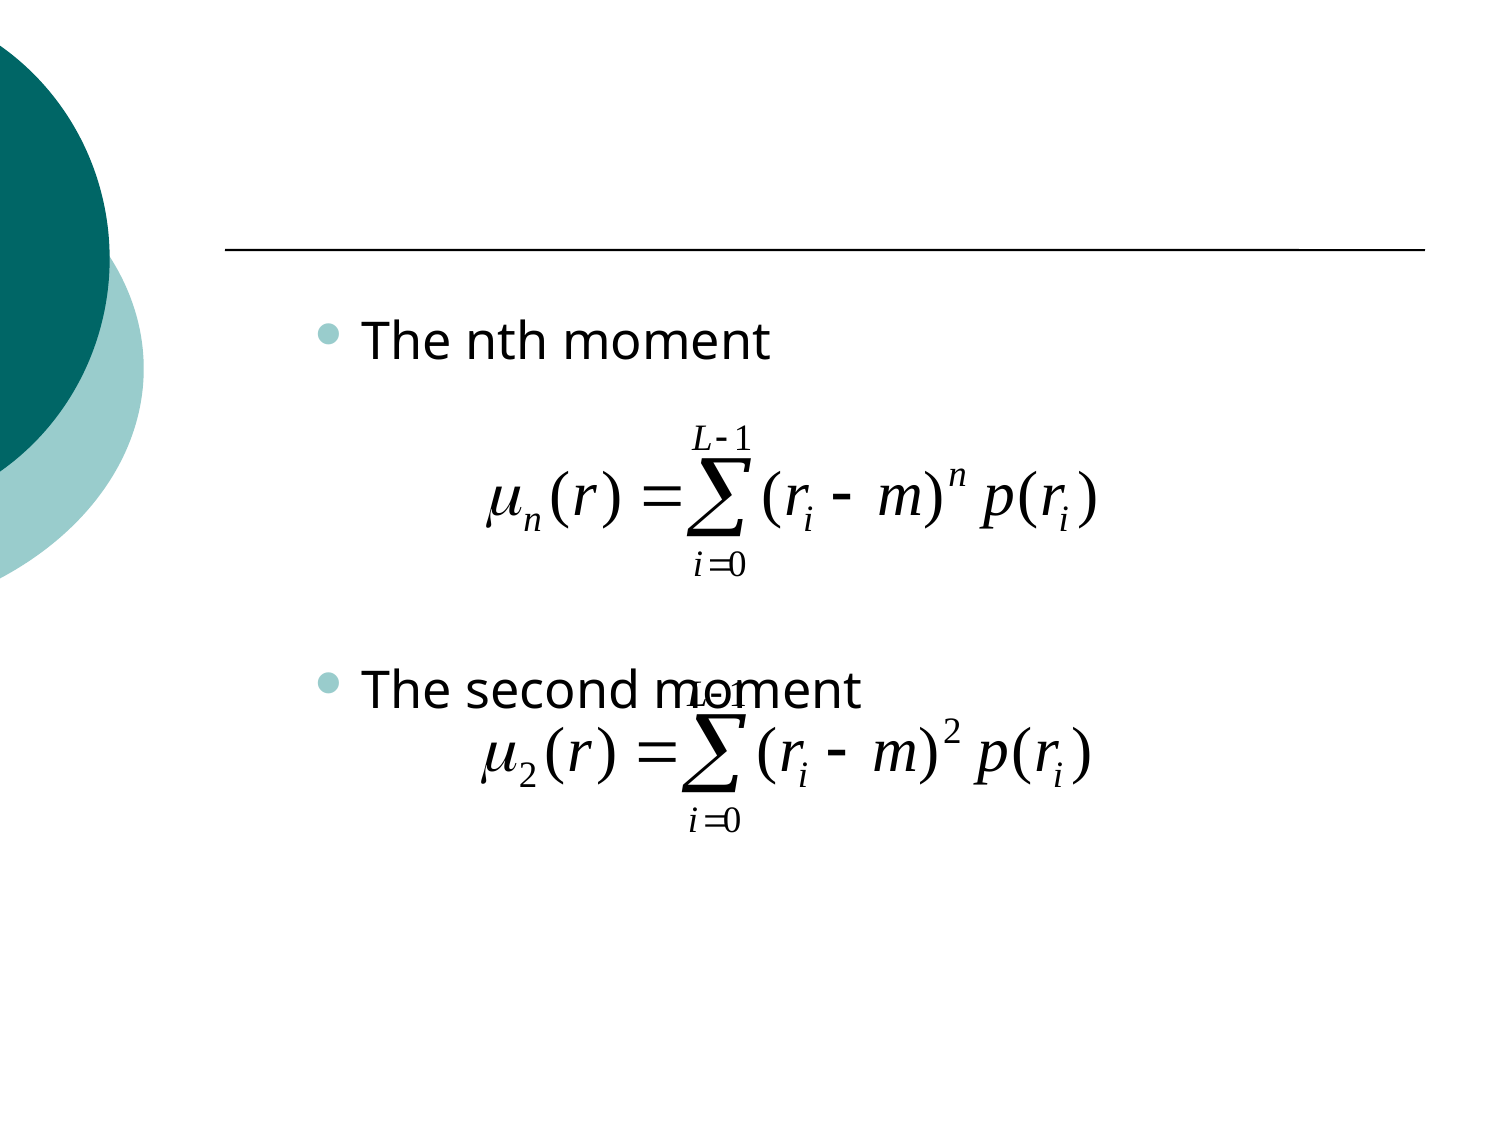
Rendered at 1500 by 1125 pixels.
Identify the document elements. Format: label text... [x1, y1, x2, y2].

list The nth moment The second moment [224, 299, 1425, 975]
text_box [473, 408, 1110, 590]
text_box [468, 665, 1105, 847]
